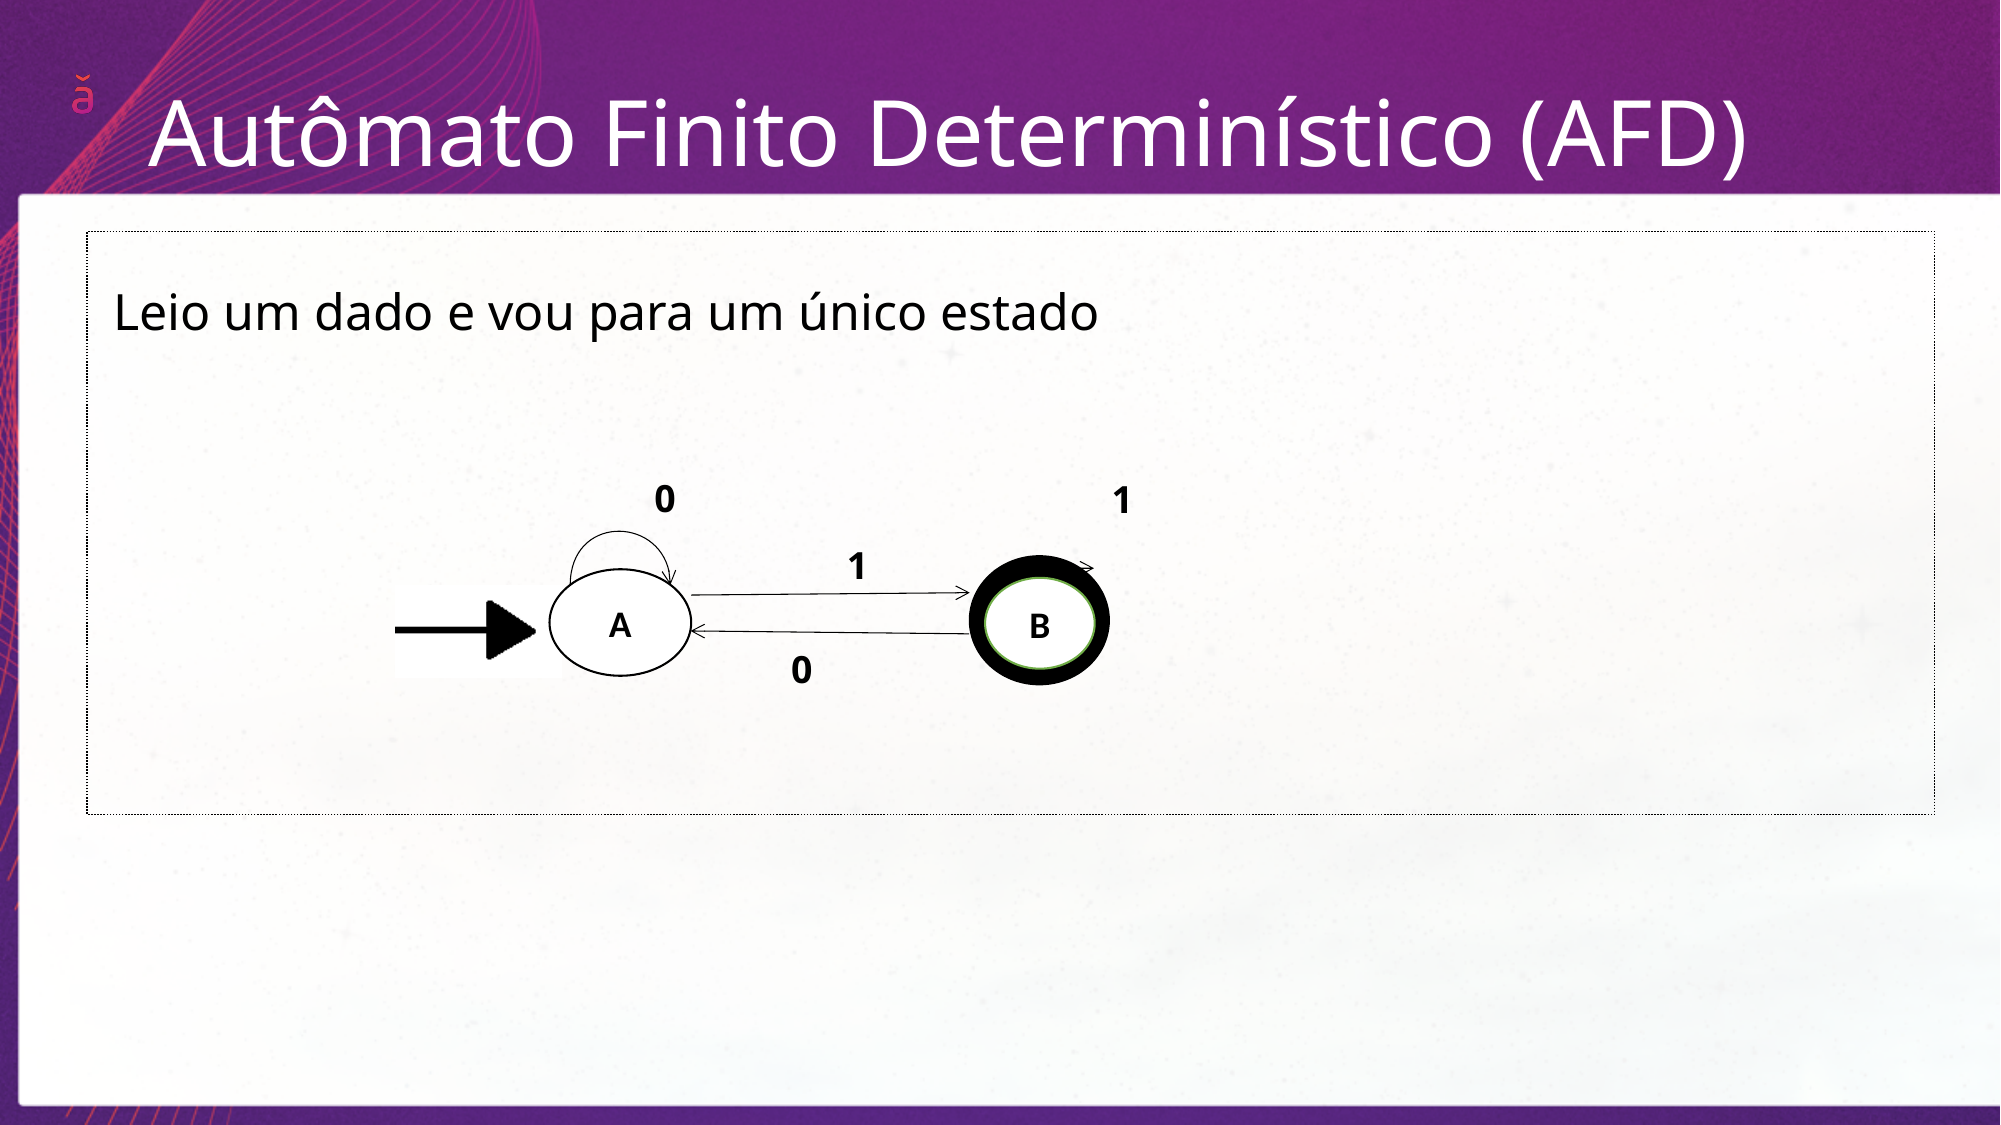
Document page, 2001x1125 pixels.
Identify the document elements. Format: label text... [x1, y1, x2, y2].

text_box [1042, 519, 1046, 620]
text_box 0 [639, 467, 691, 528]
text_box Autômato Finito Determinístico (AFD) [133, 80, 1935, 204]
text_box B [984, 576, 1096, 670]
text_box Leio um dado e vou para um único estado [98, 272, 1116, 348]
text_box 0 [776, 638, 828, 699]
text_box A [562, 568, 693, 677]
text_box [968, 555, 1110, 686]
picture [0, 0, 2000, 1125]
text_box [691, 592, 970, 596]
text_box 1 [832, 535, 884, 592]
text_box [690, 630, 970, 634]
text_box 1 [1096, 468, 1149, 529]
text_box [87, 231, 1935, 815]
